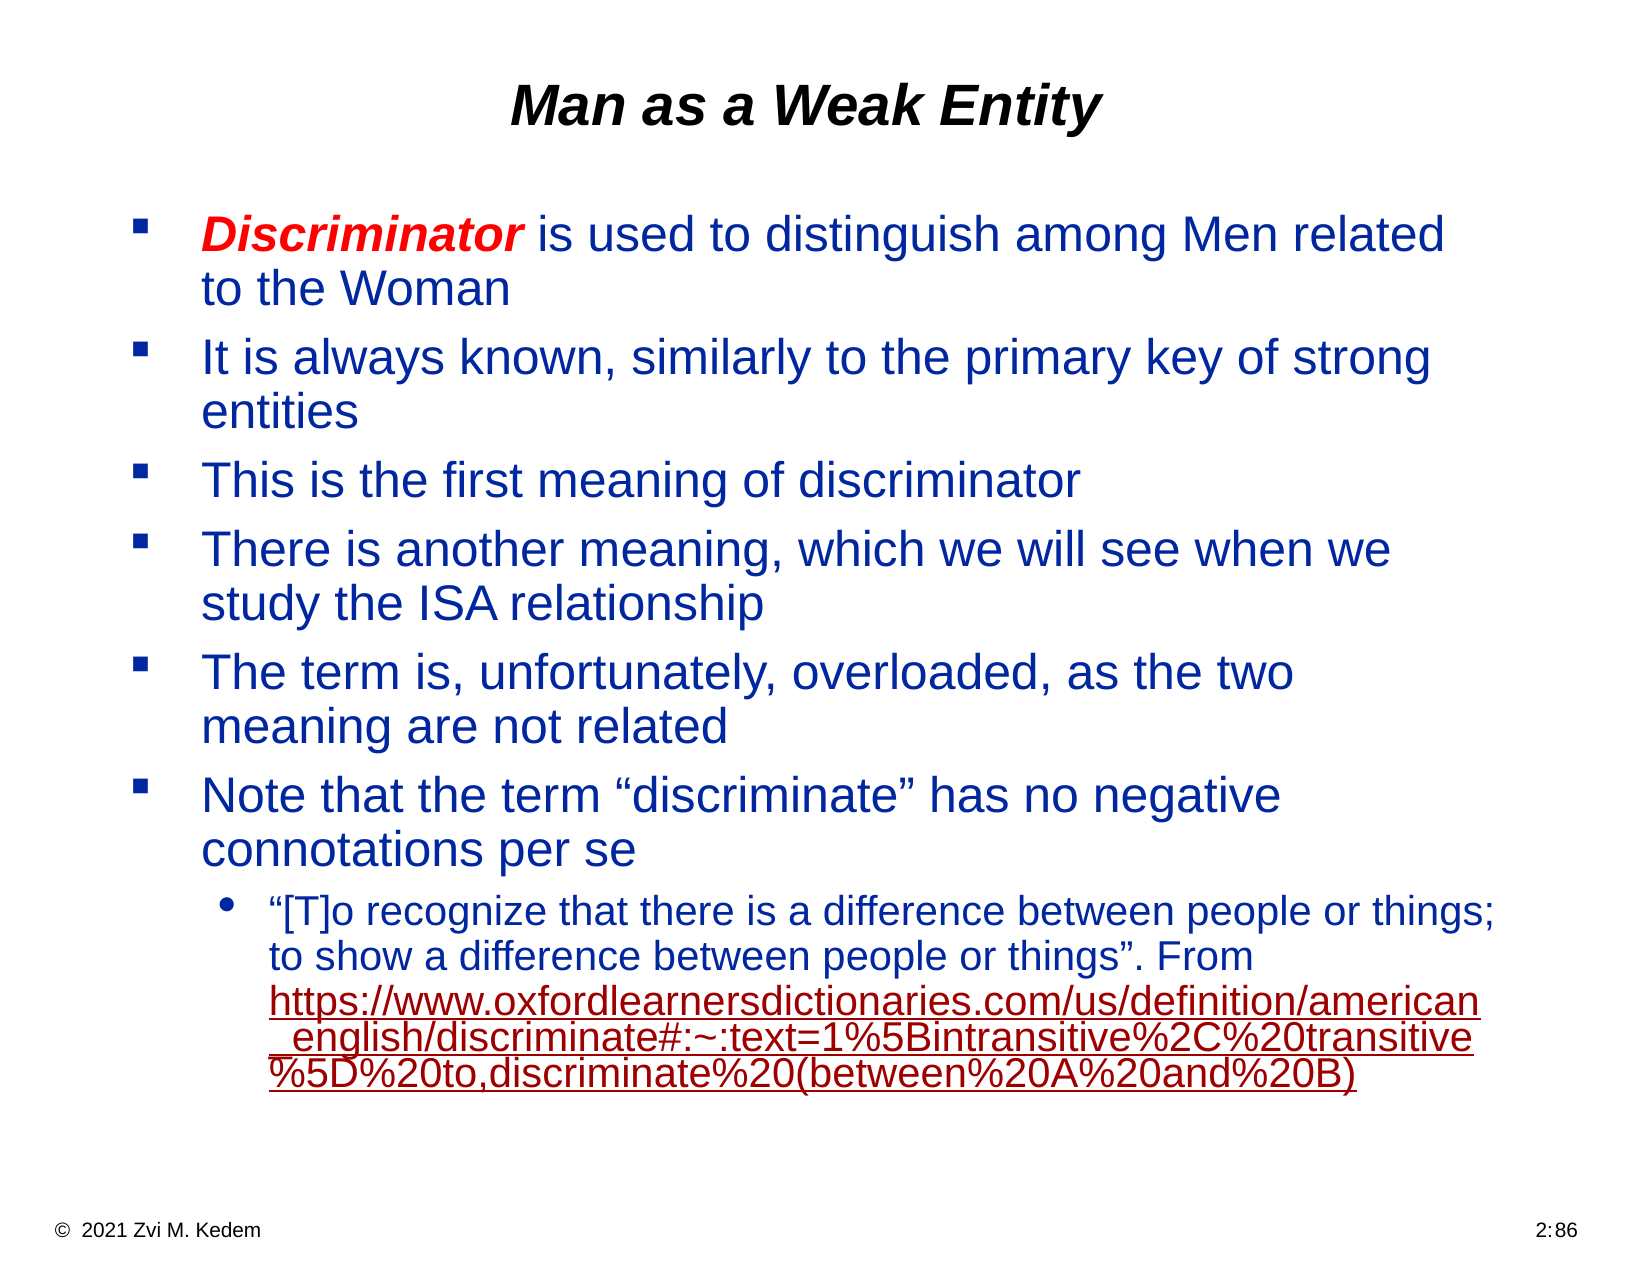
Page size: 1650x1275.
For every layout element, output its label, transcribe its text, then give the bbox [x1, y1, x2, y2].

list Discriminator is used to distinguish among Men related to the Woman It is always known, similarly to the primary key of strong entities This is the first meaning of discriminator There is another meaning, which we will see when we study the ISA relationship The term is, unfortunately, overloaded, as the two meaning are not related Note that the term “discriminate” has no negative connotations per se “[T]o recognize that there is a difference between people or things; to show a difference between people or things”. From https://www.oxfordlearnersdictionaries.com/us/definition/american_english/discriminate#:~:text=1%5Bintransitive%2C%20transitive%5D%20to,discriminate%20(between%20A%20and%20B) [111, 199, 1513, 1201]
title Man as a Weak Entity [111, 36, 1501, 176]
